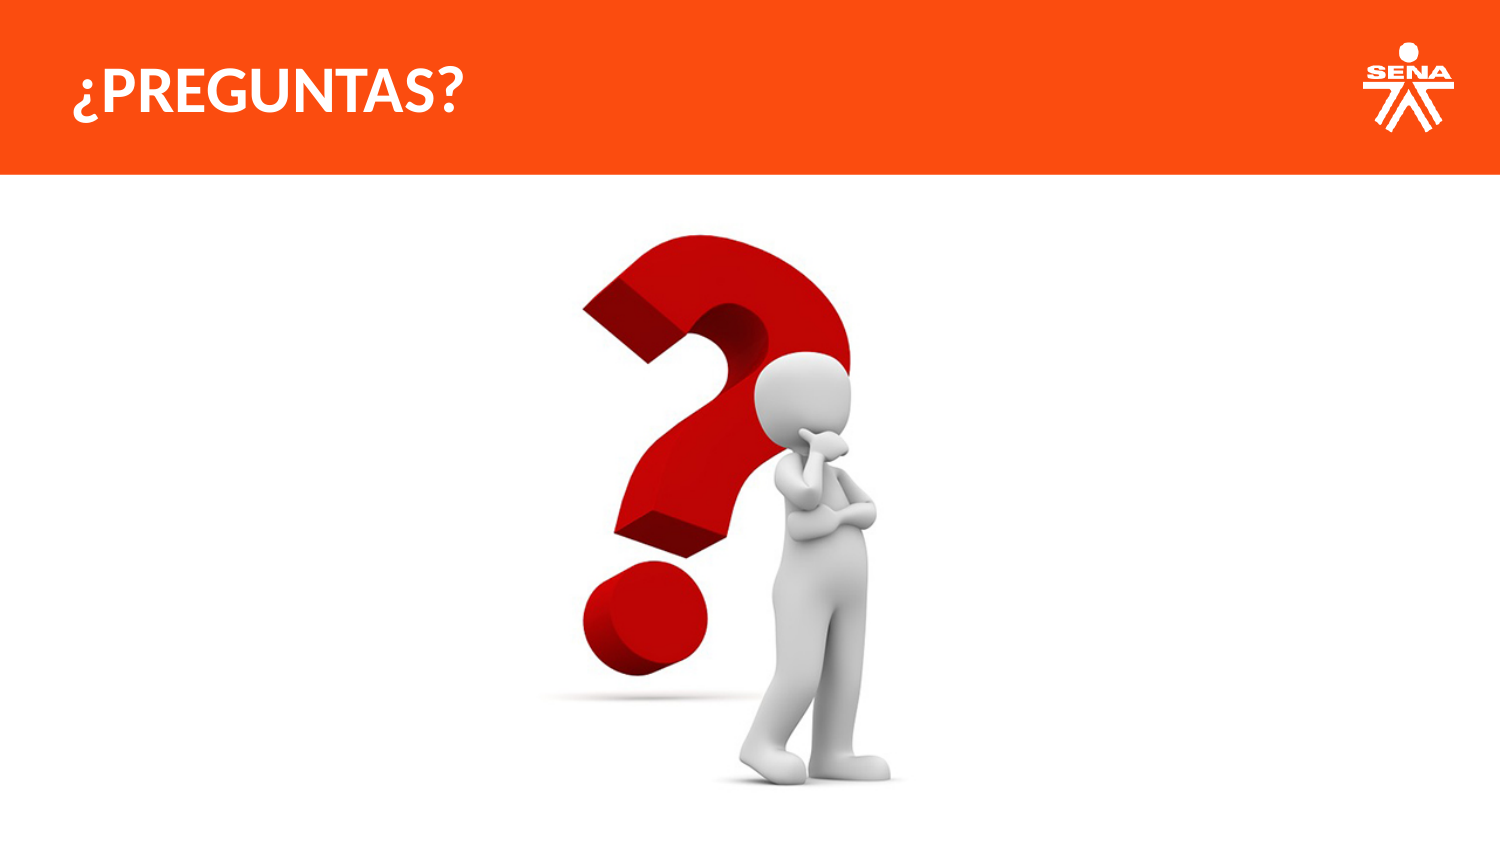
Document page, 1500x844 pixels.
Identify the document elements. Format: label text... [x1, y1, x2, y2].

text_box ¿PREGUNTAS? [55, 38, 1335, 145]
picture [0, 0, 1500, 844]
